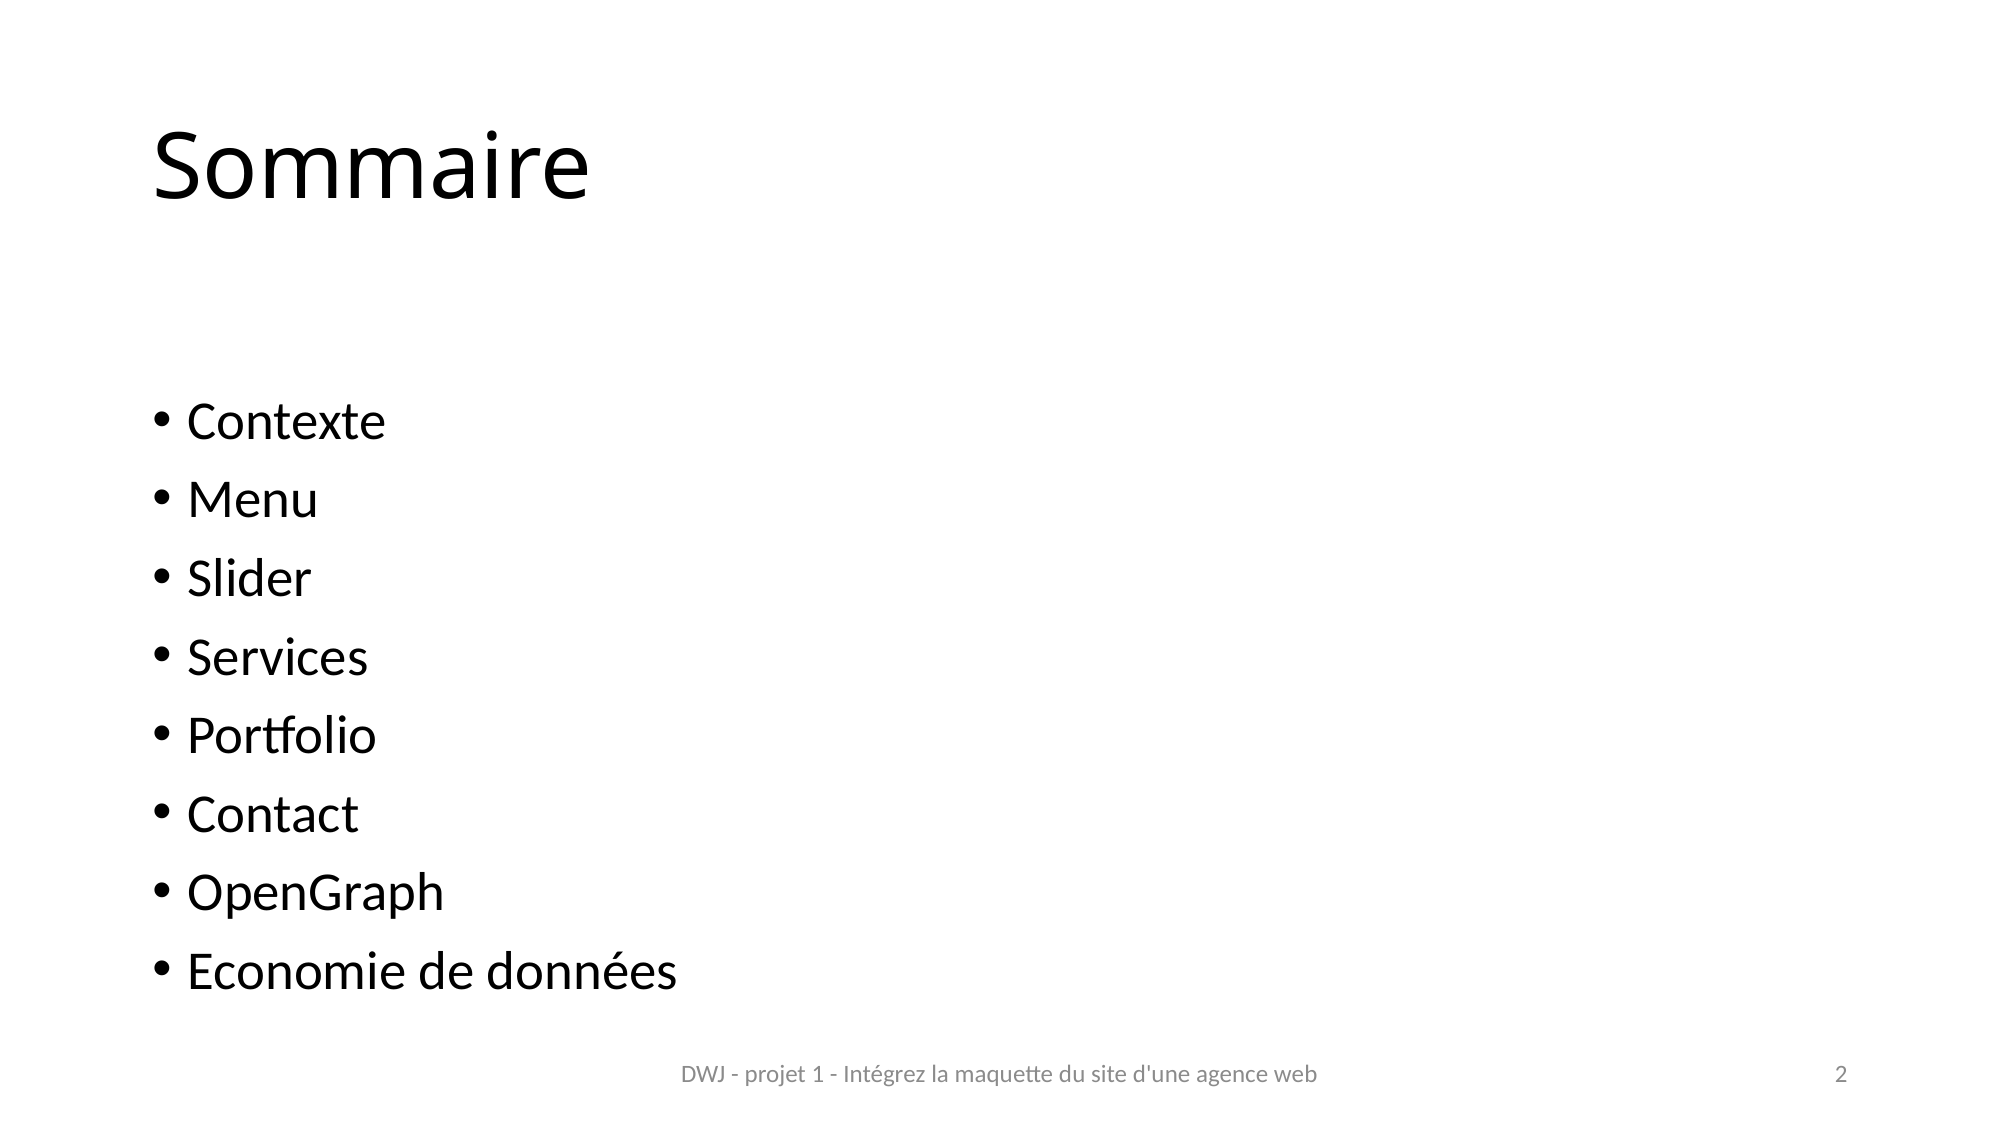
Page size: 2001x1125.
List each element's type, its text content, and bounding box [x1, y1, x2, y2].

footer DWJ - projet 1 - Intégrez la maquette du site d'une agence web [662, 1042, 1338, 1103]
title Sommaire [137, 59, 1863, 278]
slide_number 2 [1412, 1042, 1863, 1103]
list Contexte Menu Slider Services Portfolio Contact OpenGraph Economie de données [137, 299, 1863, 1014]
